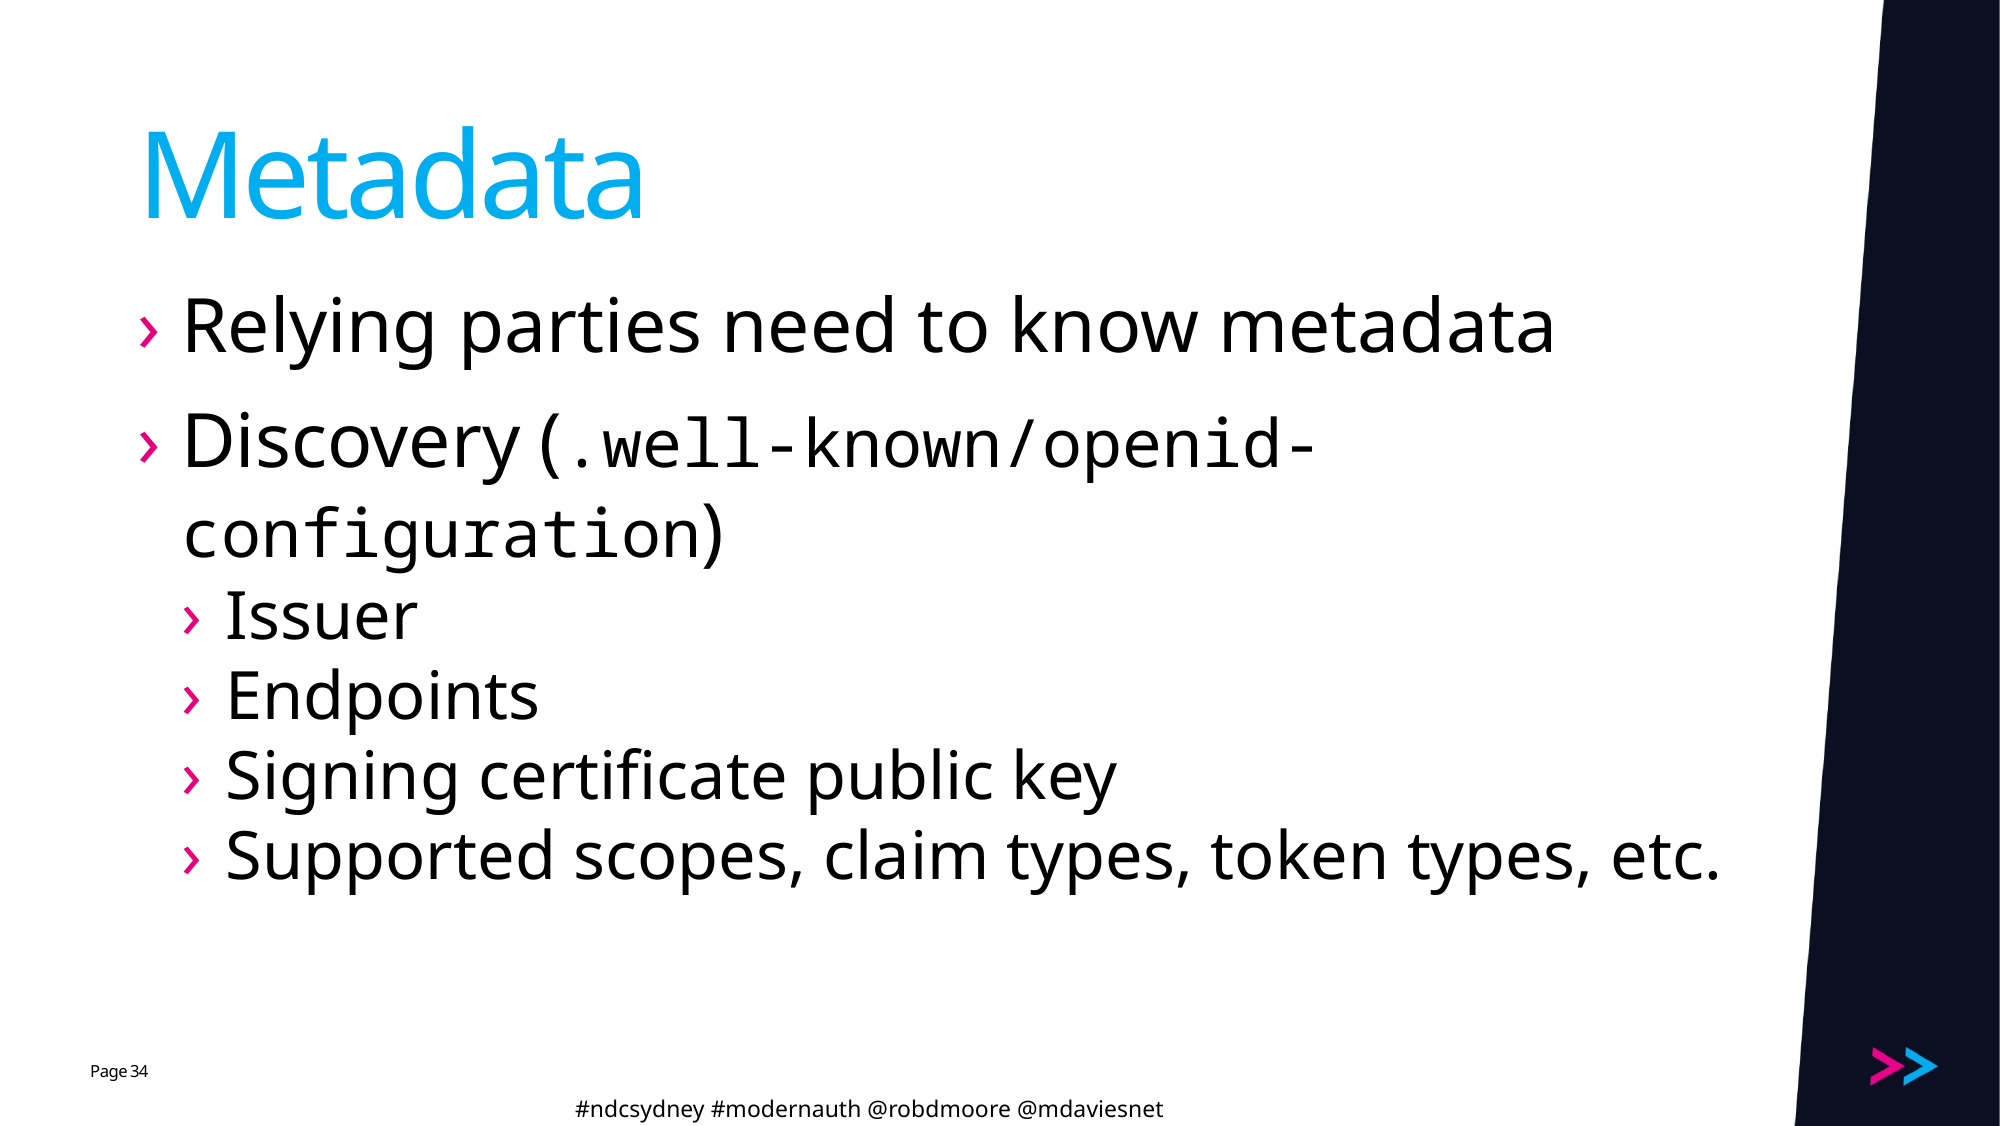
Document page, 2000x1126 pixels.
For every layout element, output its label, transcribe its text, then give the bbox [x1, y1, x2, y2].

slide_number 34 [130, 1061, 166, 1113]
title Metadata [137, 54, 1786, 243]
list Relying parties need to know metadata Discovery (.well-known/openid-configuration) Issuer Endpoints Signing certificate public key Supported scopes, claim types, token types, etc. [137, 277, 1786, 1021]
picture [0, 0, 2000, 1126]
